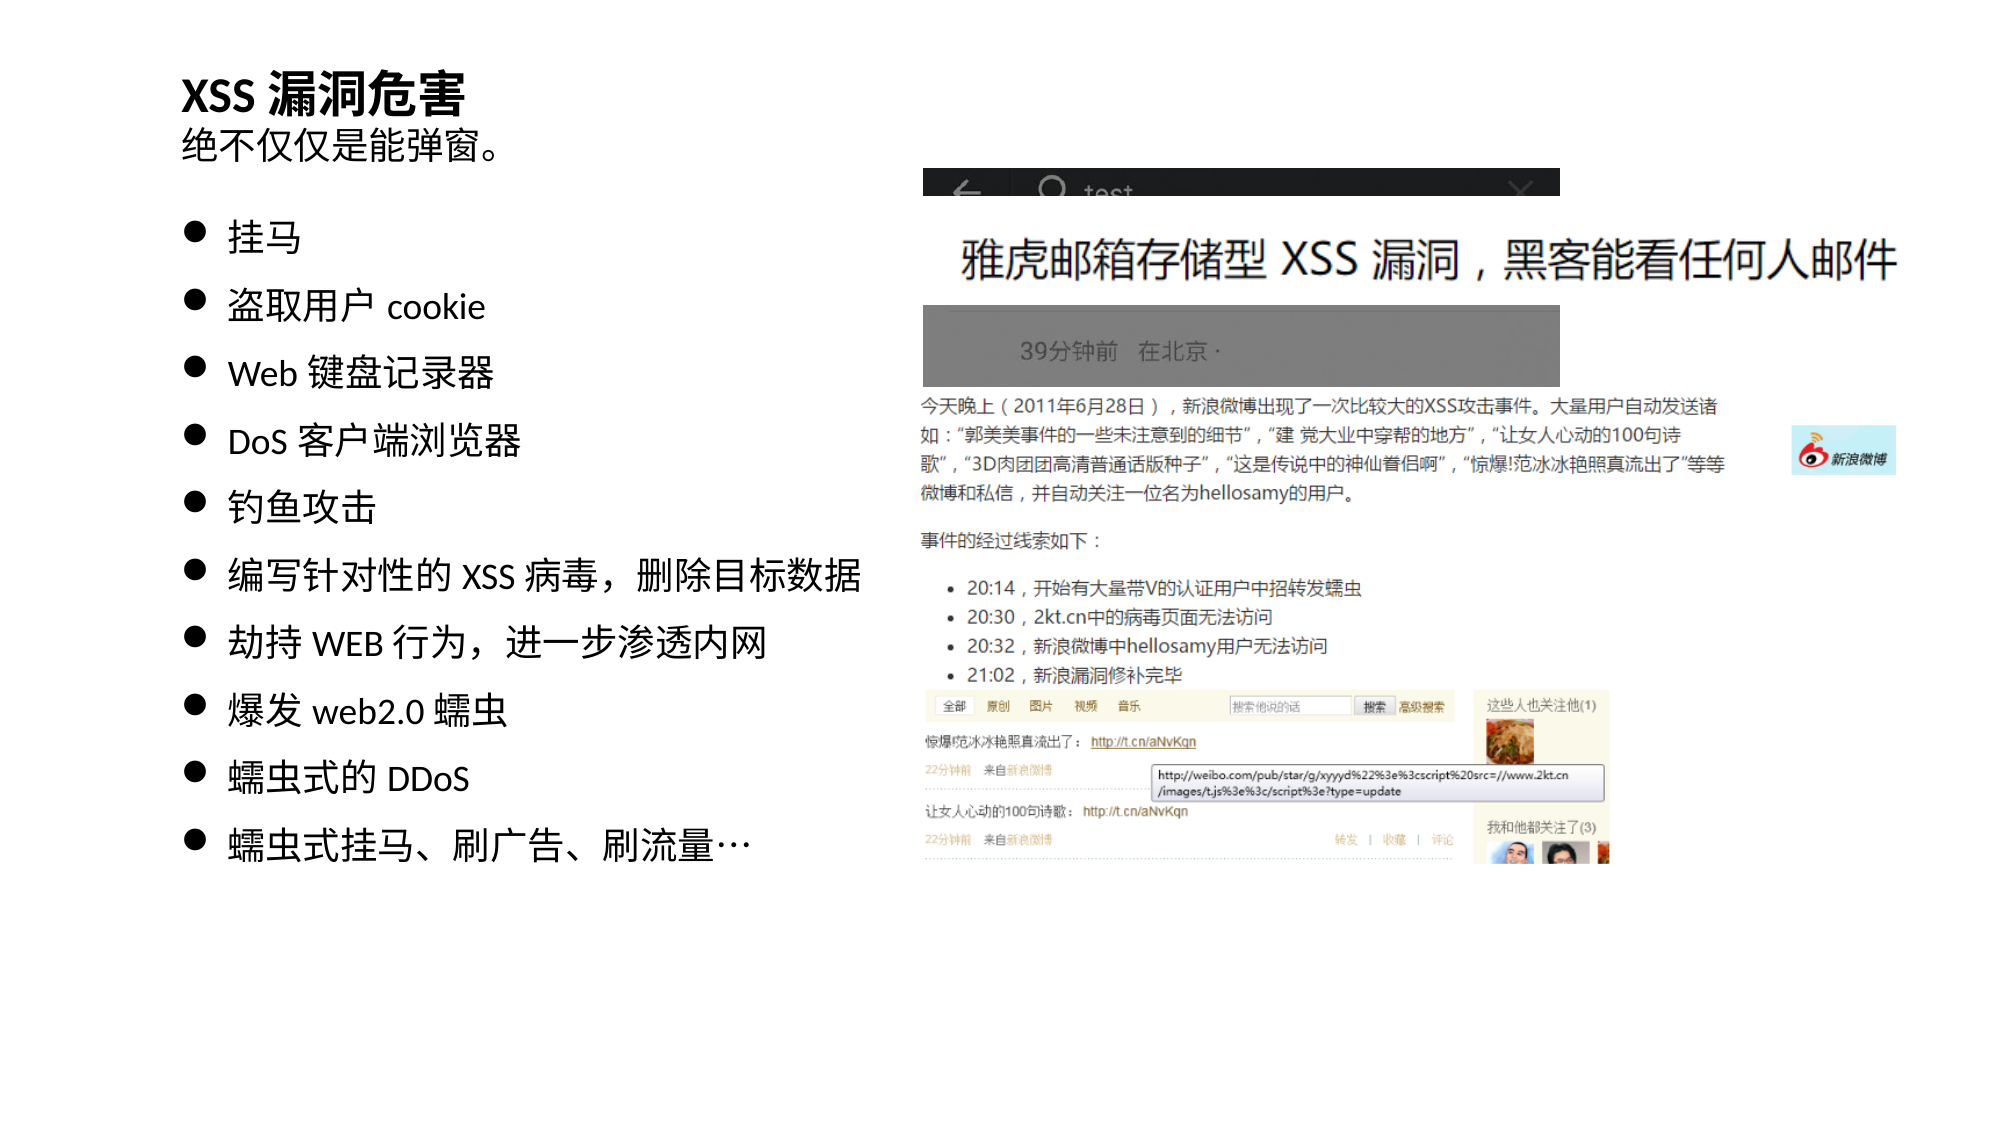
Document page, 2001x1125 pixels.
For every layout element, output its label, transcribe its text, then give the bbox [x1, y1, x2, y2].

text_box 挂马 盗取用户cookie Web键盘记录器 DoS客户端浏览器 钓鱼攻击 编写针对性的XSS病毒，删除目标数据 劫持WEB行为，进一步渗透内网 爆发web2.0蠕虫 蠕虫式的DDoS 蠕虫式挂马、刷广告、刷流量… [166, 184, 886, 942]
text_box XSS漏洞危害 绝不仅仅是能弹窗。 [166, 54, 1864, 220]
picture [906, 168, 1950, 886]
